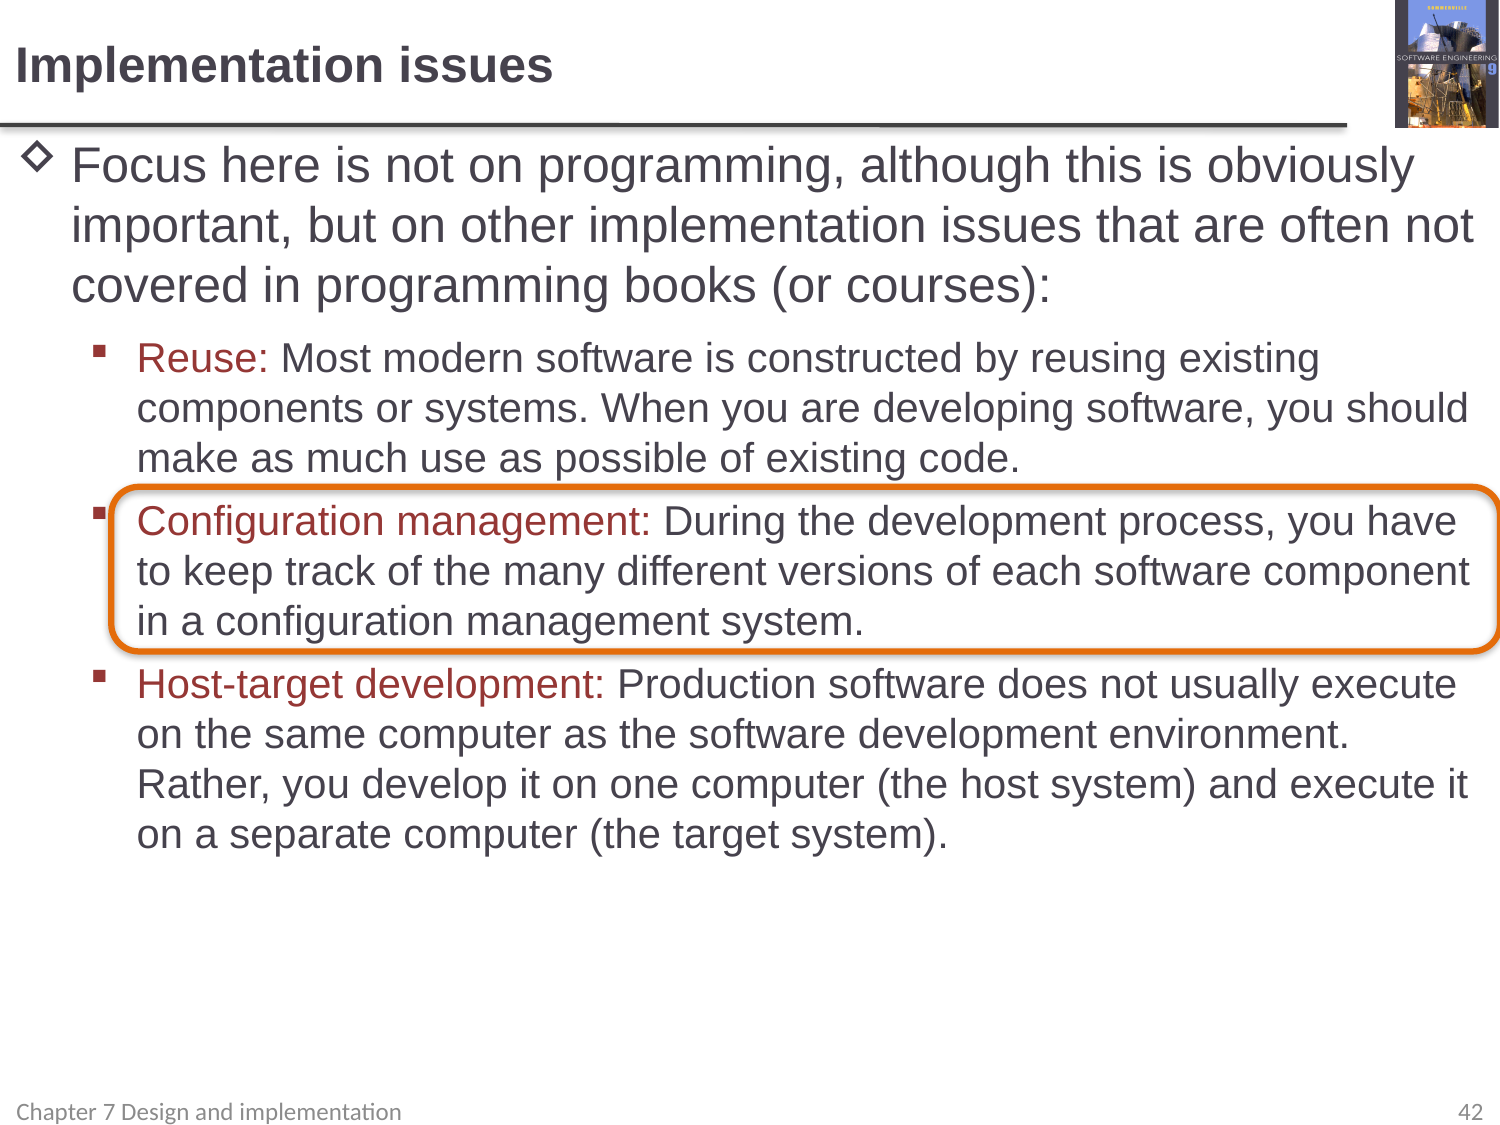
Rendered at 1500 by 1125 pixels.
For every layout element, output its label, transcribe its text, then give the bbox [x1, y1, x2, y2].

slide_number 42 [1148, 1095, 1499, 1125]
text_box [110, 486, 1500, 653]
footer Chapter 7 Design and implementation [1, 1095, 477, 1125]
picture [1397, 0, 1499, 125]
title Implementation issues [0, 0, 1397, 125]
list Focus here is not on programming, although this is obviously important, but on other implementation issues that are often not covered in programming books (or courses): Reuse: Most modern software is constructed by reusing existing components or systems. When you are developing software, you should make as much use as possible of existing code. Configuration management: During the development process, you have to keep track of the many different versions of each software component in a configuration management system. Host-target development: Production software does not usually execute on the same computer as the software development environment. Rather, you develop it on one computer (the host system) and execute it on a separate computer (the target system). [0, 125, 1500, 1017]
